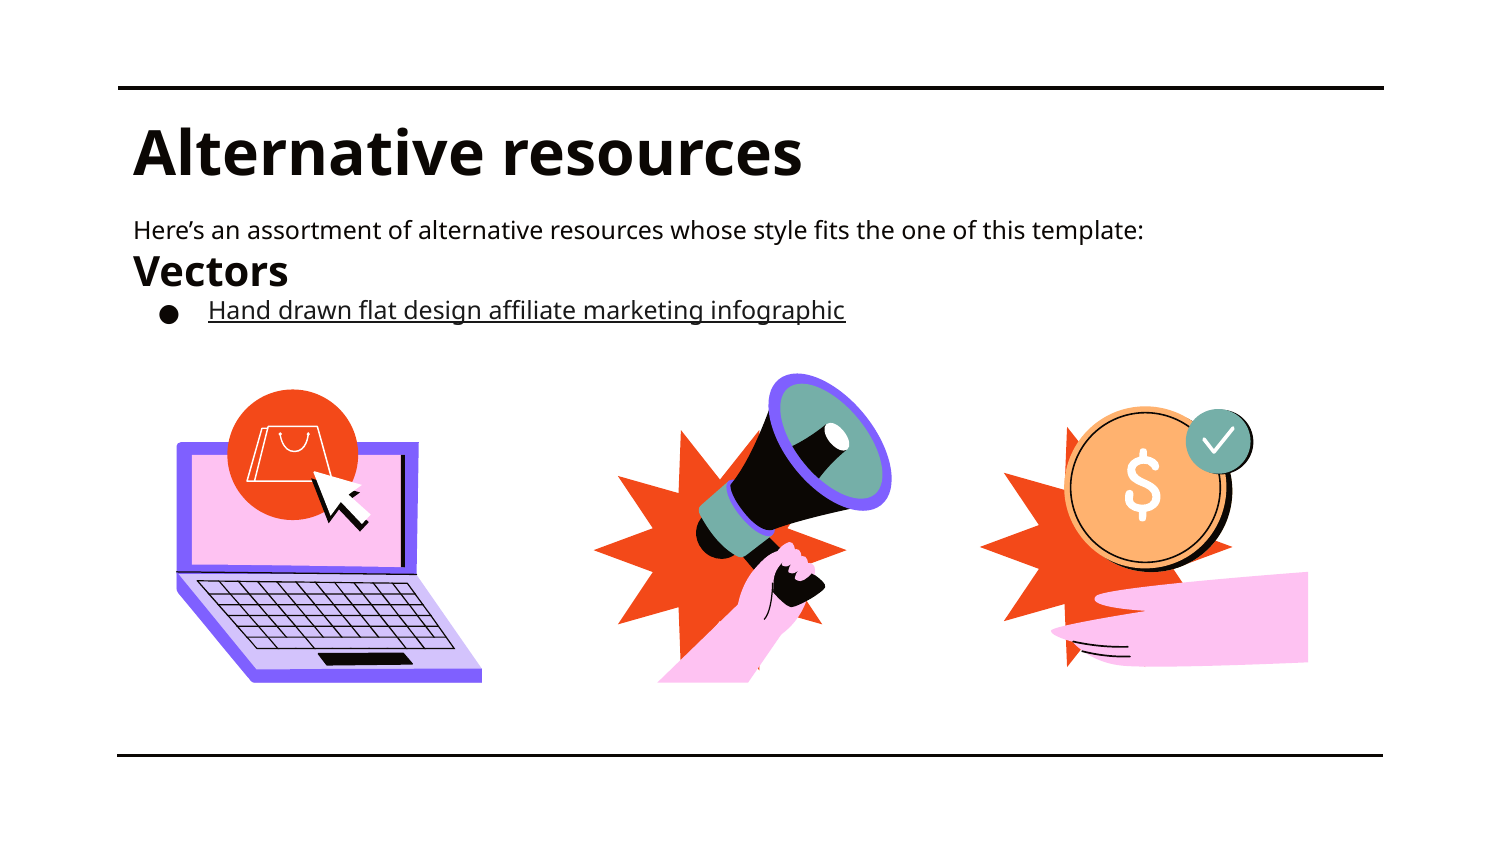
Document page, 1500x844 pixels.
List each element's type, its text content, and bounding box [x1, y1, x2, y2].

title Alternative resources [118, 98, 1382, 192]
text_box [979, 403, 1309, 668]
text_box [175, 389, 483, 684]
list Here’s an assortment of alternative resources whose style fits the one of this template: Vectors Hand drawn flat design affiliate marketing infographic [118, 199, 1382, 366]
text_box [593, 373, 901, 683]
